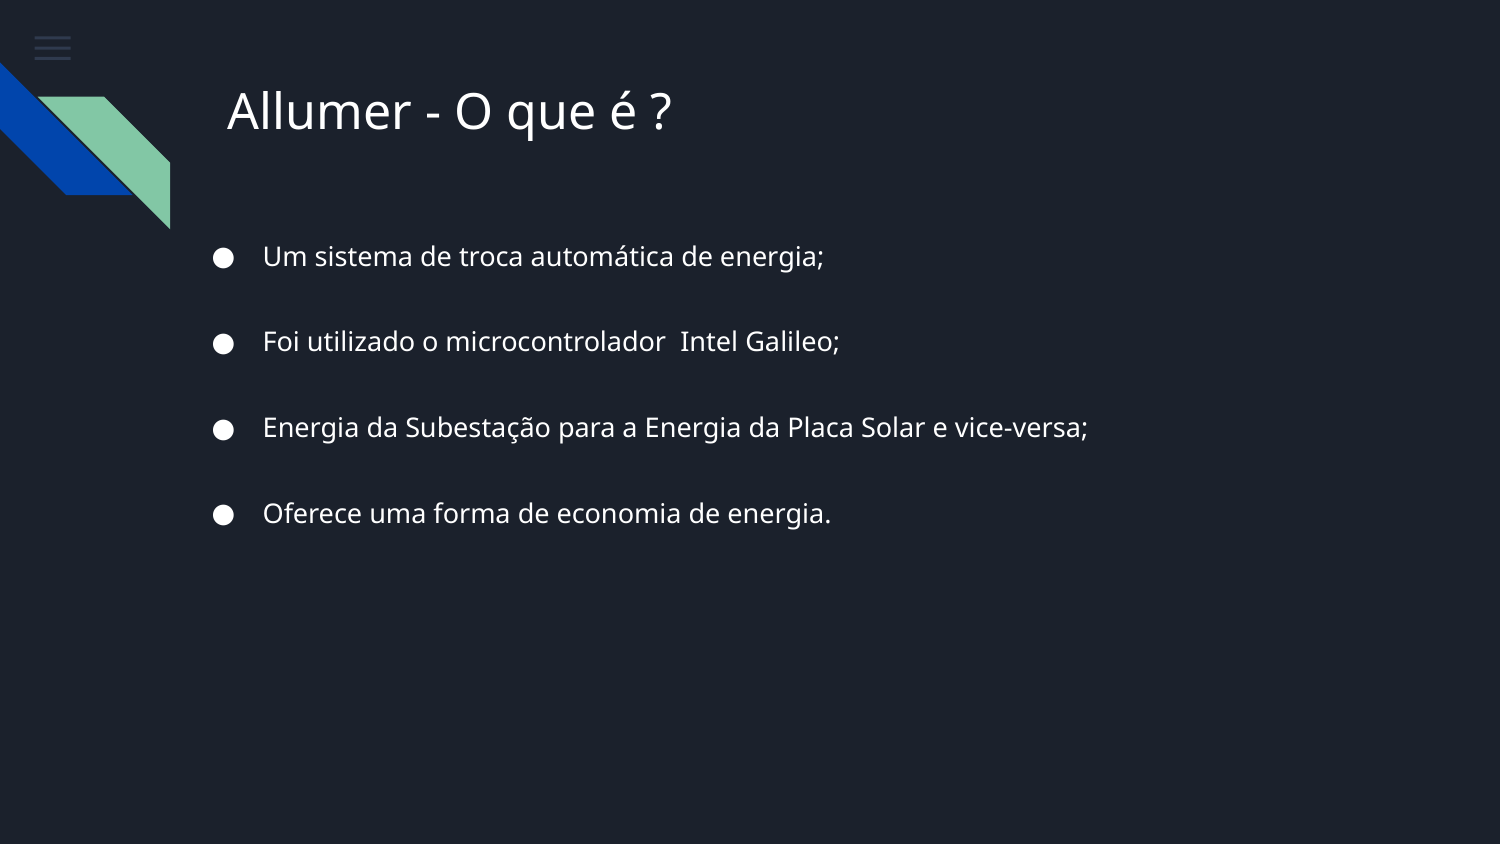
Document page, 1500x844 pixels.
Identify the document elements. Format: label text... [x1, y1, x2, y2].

title Allumer - O que é ? [212, 64, 1368, 215]
list Um sistema de troca automática de energia; Foi utilizado o microcontrolador Intel Galileo; Energia da Subestação para a Energia da Placa Solar e vice-versa; Oferece uma forma de economia de energia. [172, 223, 1328, 702]
